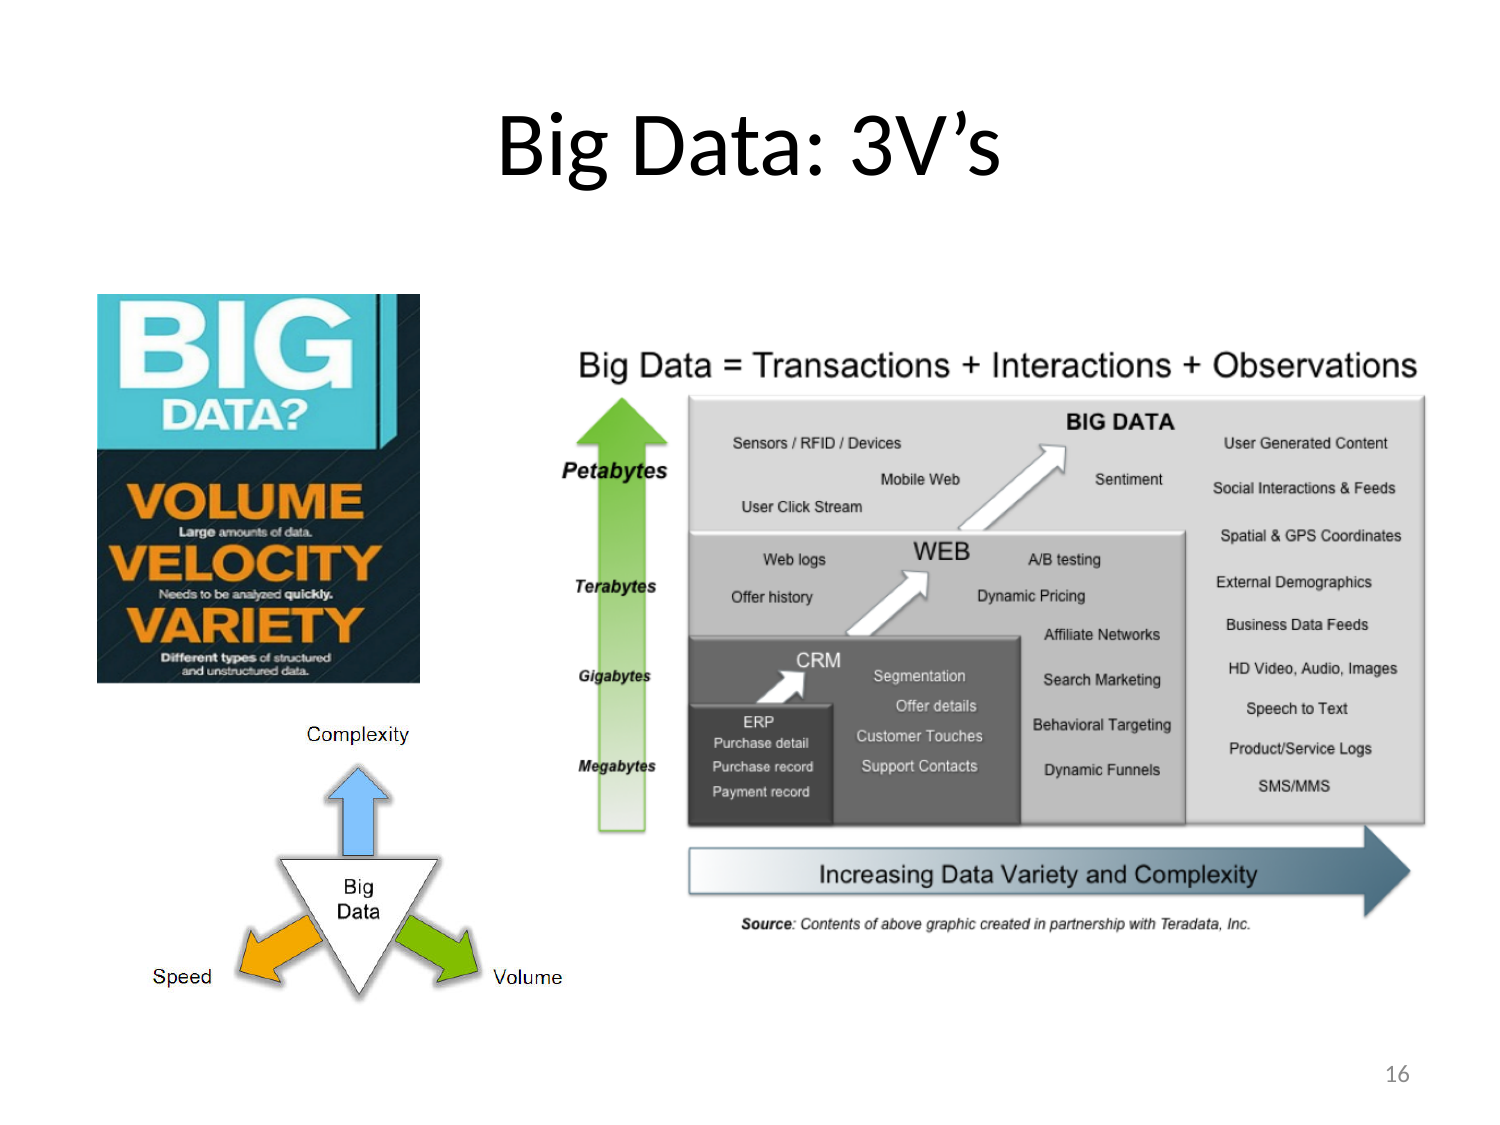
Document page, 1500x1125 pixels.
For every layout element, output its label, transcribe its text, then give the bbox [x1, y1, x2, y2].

picture [97, 294, 421, 684]
picture [147, 312, 1436, 1011]
slide_number 16 [1074, 1042, 1425, 1103]
title Big Data: 3V’s [75, 45, 1425, 233]
